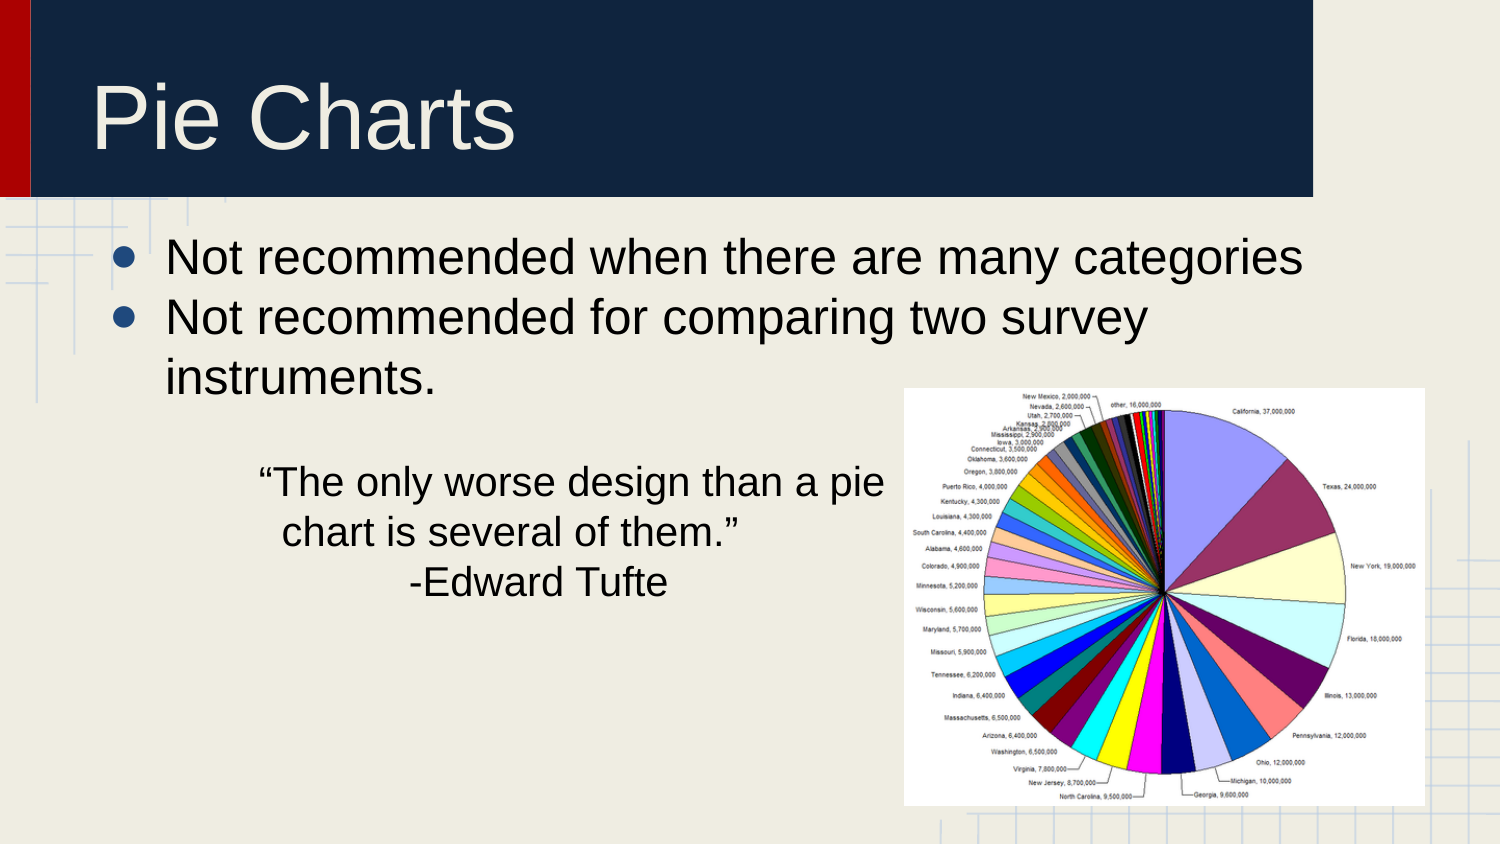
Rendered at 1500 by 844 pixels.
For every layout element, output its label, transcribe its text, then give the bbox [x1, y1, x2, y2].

title Pie Charts [75, 16, 1276, 183]
list Not recommended when there are many categories Not recommended for comparing two survey instruments. “The only worse design than a pie chart is several of them.” -Edward Tufte [75, 209, 1425, 806]
picture [903, 388, 1426, 806]
